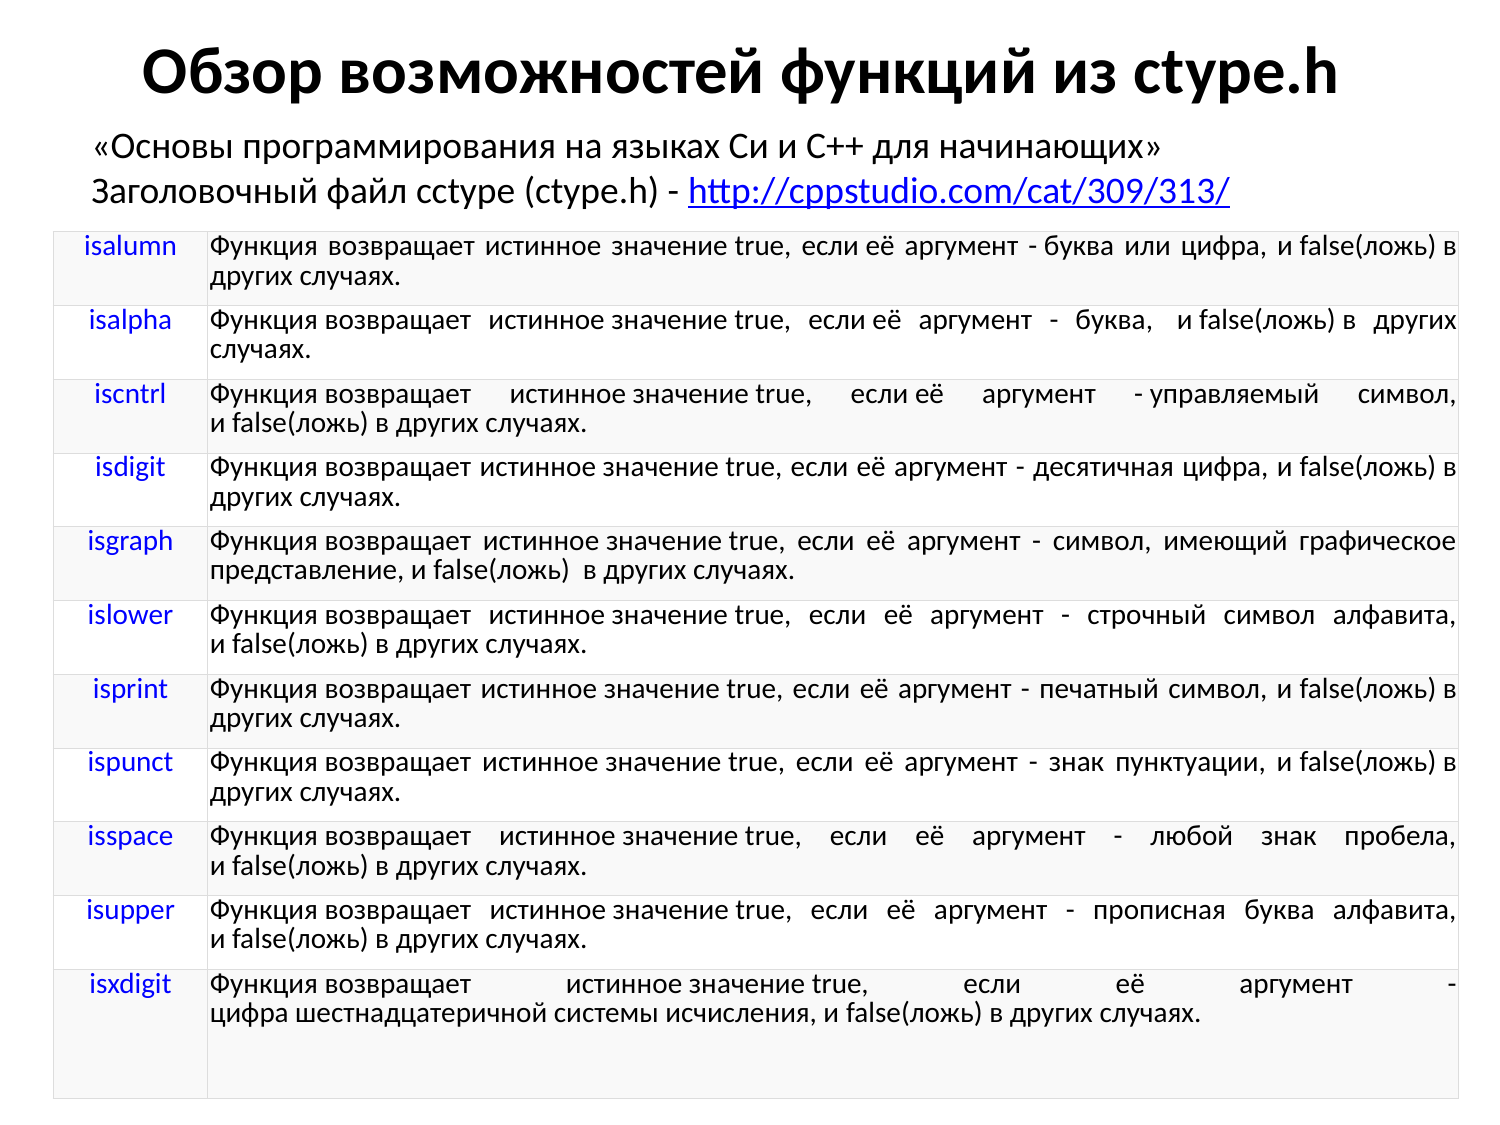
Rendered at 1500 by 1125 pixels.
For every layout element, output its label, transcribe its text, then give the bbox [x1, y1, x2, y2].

table_cell Функция возвращает истинное значение true, если её аргумент - любой знак пробела, и false(ложь) в других случаях. [208, 822, 1458, 895]
table_cell ispunct [54, 749, 207, 821]
table_cell Функция возвращает истинное значение true, если её аргумент - символ, имеющий графическое представление, и false(ложь) в других случаях. [208, 527, 1458, 600]
table_cell isupper [54, 896, 207, 969]
table_cell Функция возвращает истинное значение true, если её аргумент - управляемый символ, и false(ложь) в других случаях. [208, 380, 1458, 453]
table_cell isdigit [54, 454, 207, 526]
table_cell Функция возвращает истинное значение true, если её аргумент - десятичная цифра, и false(ложь) в других случаях. [208, 454, 1458, 526]
table_header isalumn [54, 232, 207, 305]
table_cell Функция возвращает истинное значение true, если её аргумент - знак пунктуации, и false(ложь) в других случаях. [208, 749, 1458, 821]
table_cell isgraph [54, 527, 207, 600]
text_box «Основы программирования на языках Си и C++ для начинающих» Заголовочный файл cctype (ctype.h) - http://cppstudio.com/cat/309/313/ [76, 113, 1424, 219]
table_header Функция возвращает истинное значение true, если её аргумент - буква или цифра, и false(ложь) в других случаях. [208, 232, 1458, 305]
table_cell Функция возвращает истинное значение true, если её аргумент - цифра шестнадцатеричной системы исчисления, и false(ложь) в других случаях. [208, 970, 1458, 1098]
table_cell Функция возвращает истинное значение true, если её аргумент - буква, и false(ложь) в других случаях. [208, 306, 1458, 379]
table_cell isalpha [54, 306, 207, 379]
table_cell isprint [54, 675, 207, 748]
table_cell Функция возвращает истинное значение true, если её аргумент - строчный символ алфавита, и false(ложь) в других случаях. [208, 601, 1458, 674]
table_cell iscntrl [54, 380, 207, 453]
table_cell isspace [54, 822, 207, 895]
table_cell islower [54, 601, 207, 674]
table_cell Функция возвращает истинное значение true, если её аргумент - прописная буква алфавита, и false(ложь) в других случаях. [208, 896, 1458, 969]
table_cell isxdigit [54, 970, 207, 1098]
title Обзор возможностей функций из ctype.h [0, 19, 1483, 114]
table_cell Функция возвращает истинное значение true, если её аргумент - печатный символ, и false(ложь) в других случаях. [208, 675, 1458, 748]
